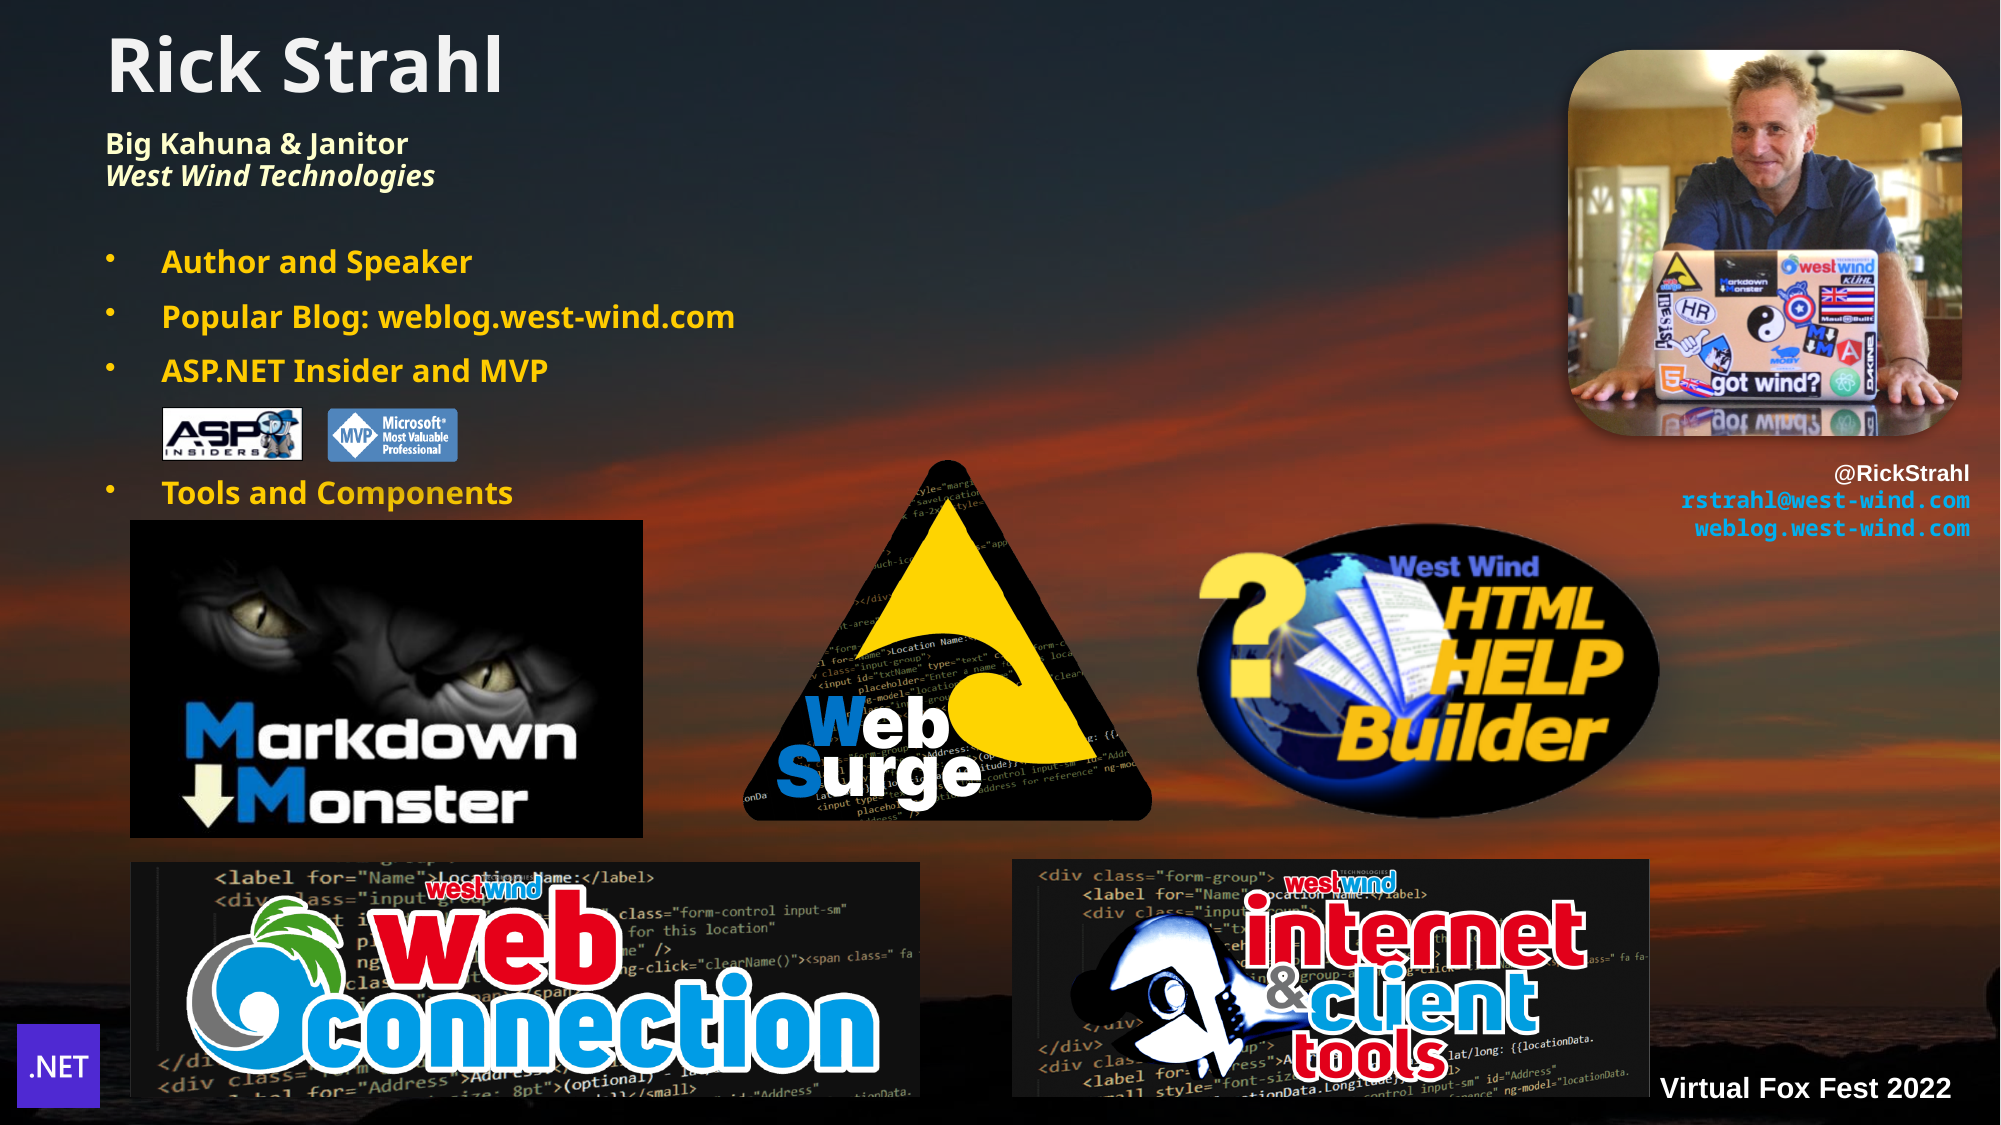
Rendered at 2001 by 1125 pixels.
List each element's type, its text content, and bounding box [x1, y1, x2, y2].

text_box Rick Strahl Big Kahuna & Janitor West Wind Technologies Author and Speaker Popular Blog: weblog.west-wind.com ASP.NET Insider and MVP Tools and Components [89, 27, 1216, 812]
text_box @RickStrahl rstrahl@west-wind.com weblog.west-wind.com [1666, 450, 1985, 549]
picture [0, 0, 2001, 1125]
